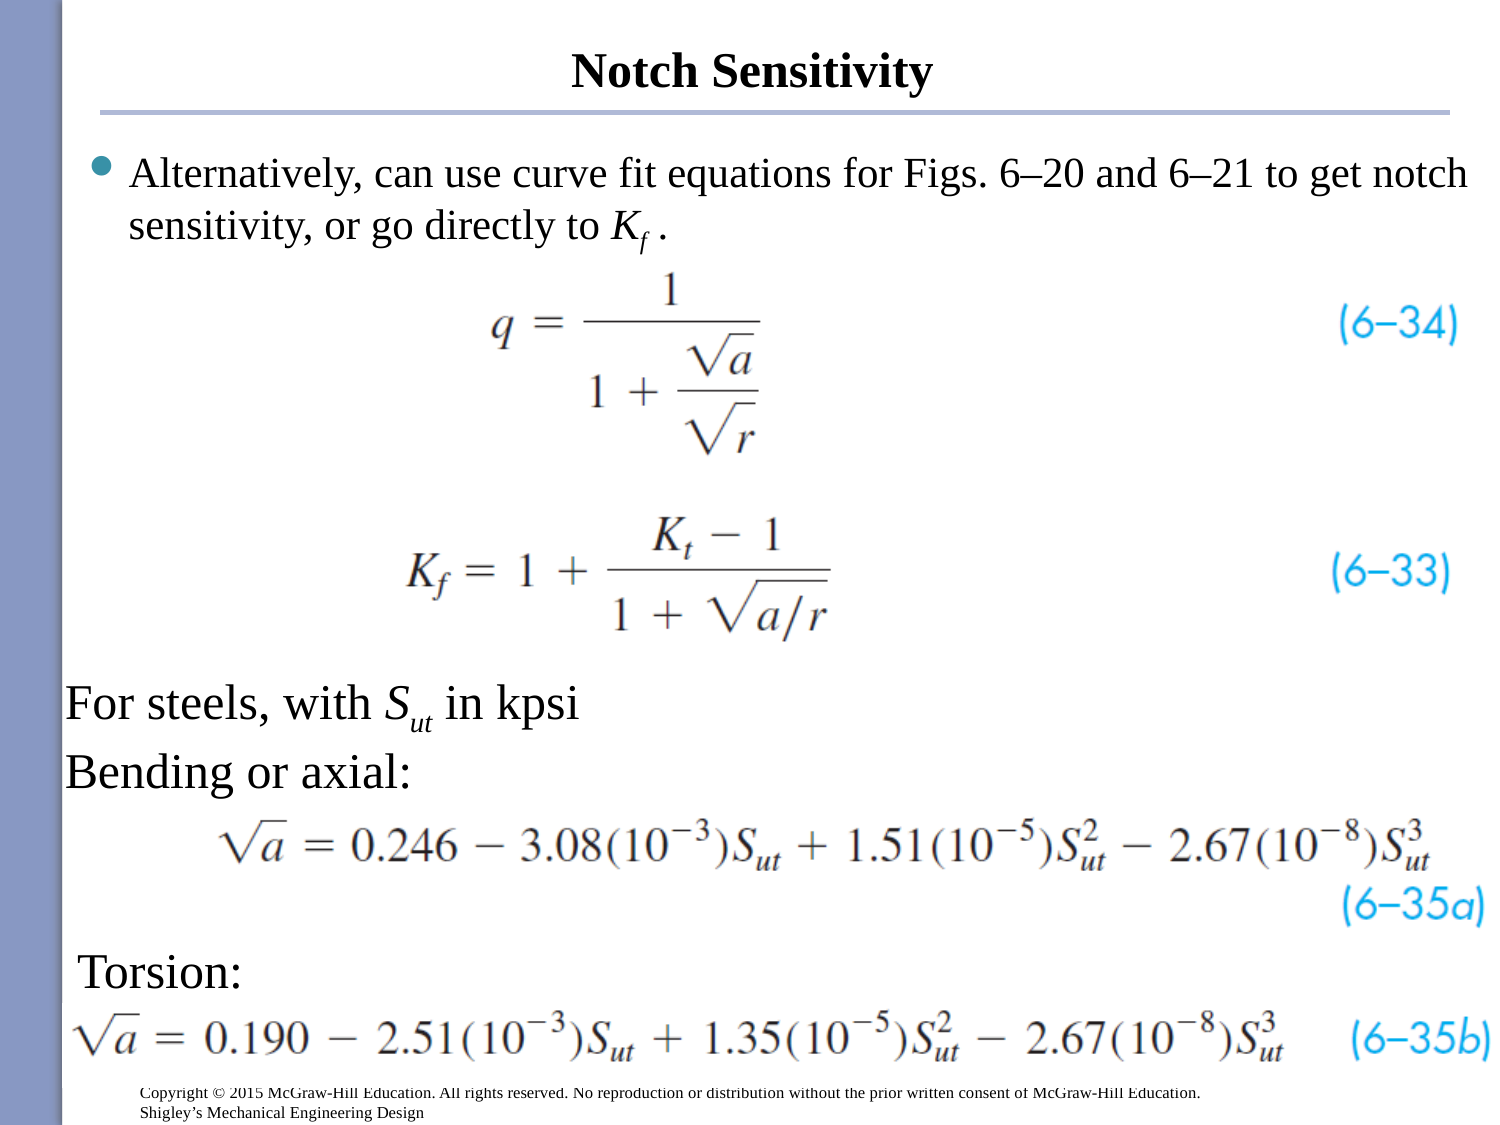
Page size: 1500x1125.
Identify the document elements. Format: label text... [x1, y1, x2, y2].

picture [62, 1003, 1500, 1088]
picture [387, 489, 1458, 648]
title Notch Sensitivity [137, 30, 1368, 106]
picture [209, 811, 1488, 942]
text_box Torsion: [62, 930, 525, 1002]
text_box Bending or axial: [50, 746, 463, 806]
picture [479, 255, 1462, 461]
text_box For steels, with Sut in kpsi [49, 662, 800, 746]
list Alternatively, can use curve fit equations for Figs. 6–20 and 6–21 to get notch sensitivity, or go directly to Kf . [62, 137, 1500, 263]
